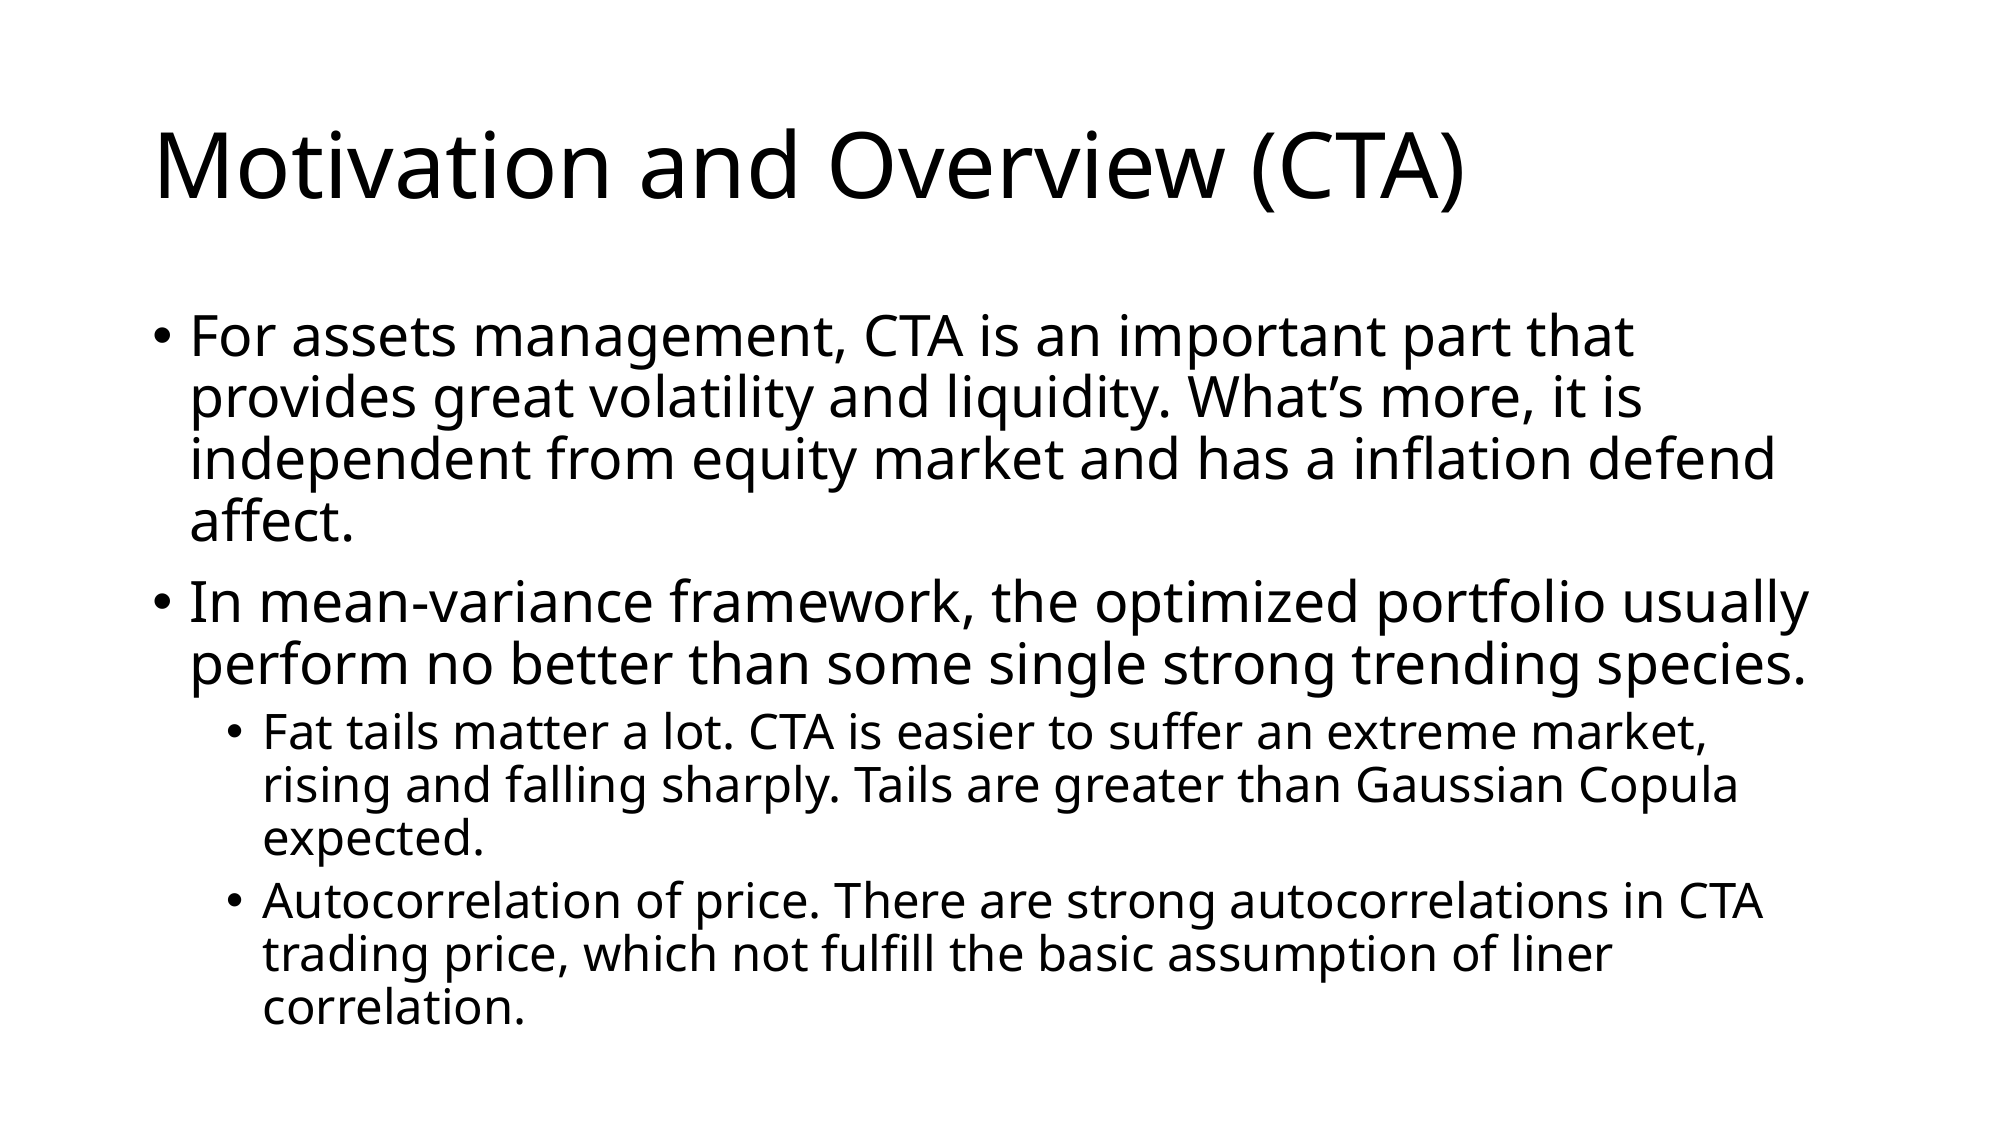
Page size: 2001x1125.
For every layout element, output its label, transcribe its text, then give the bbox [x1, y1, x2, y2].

list For assets management, CTA is an important part that provides great volatility and liquidity. What’s more, it is independent from equity market and has a inflation defend affect. In mean-variance framework, the optimized portfolio usually perform no better than some single strong trending species. Fat tails matter a lot. CTA is easier to suffer an extreme market, rising and falling sharply. Tails are greater than Gaussian Copula expected. Autocorrelation of price. There are strong autocorrelations in CTA trading price, which not fulfill the basic assumption of liner correlation. [137, 299, 1863, 1100]
title Motivation and Overview (CTA) [137, 59, 1863, 278]
